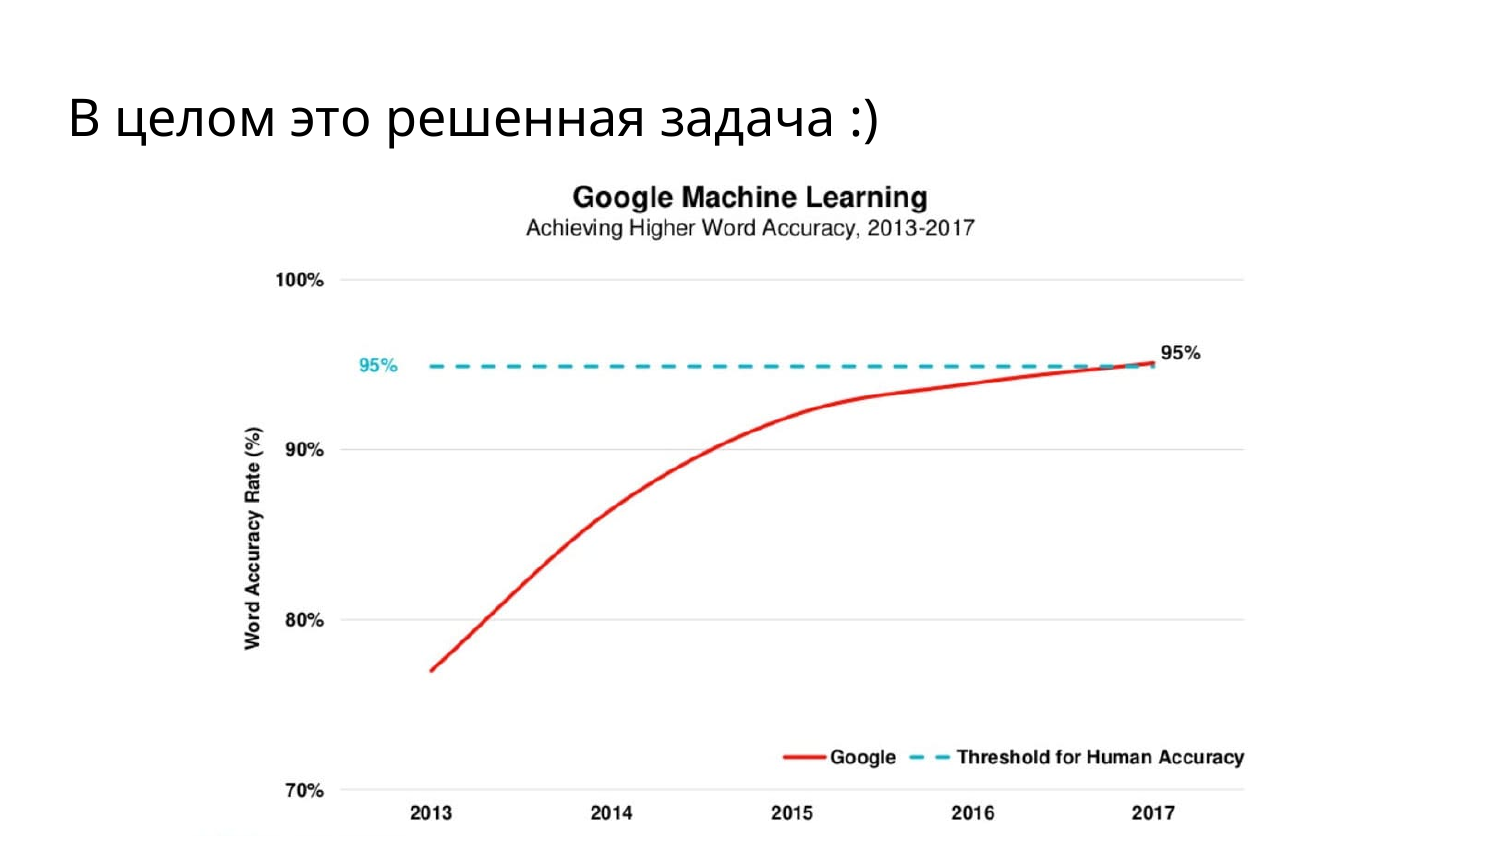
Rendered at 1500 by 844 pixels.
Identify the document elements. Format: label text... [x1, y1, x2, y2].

text_box В целом это решенная задача :) [52, 69, 1402, 162]
picture [169, 162, 1331, 836]
